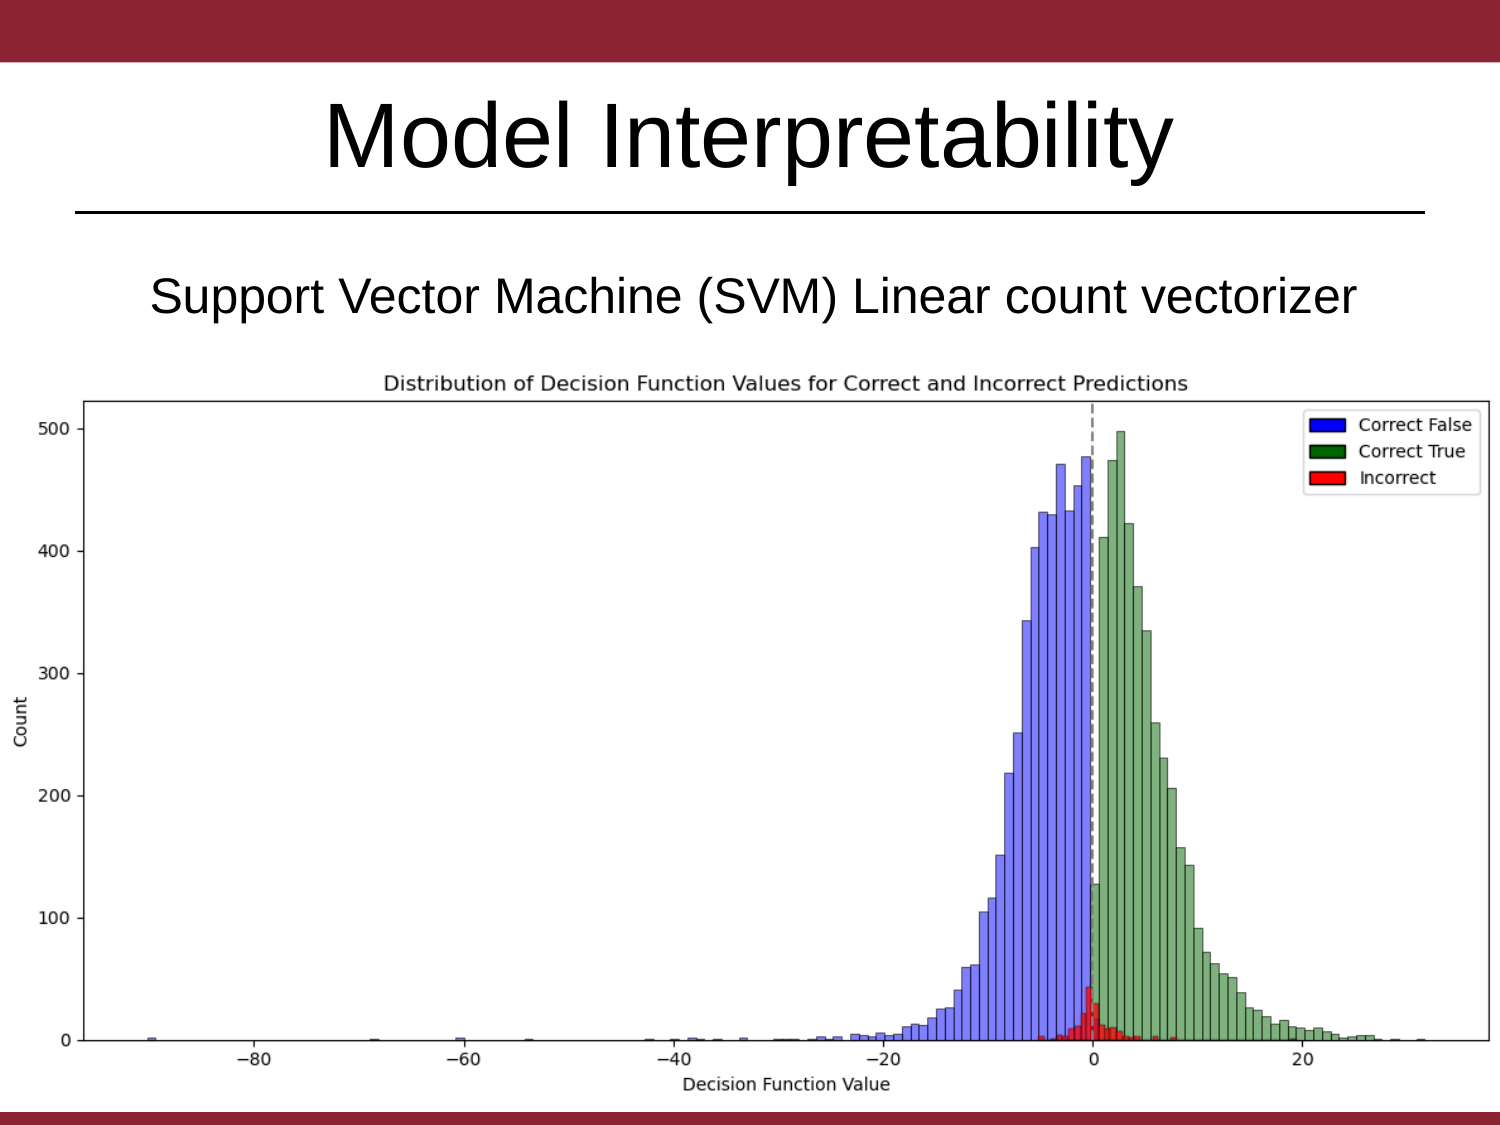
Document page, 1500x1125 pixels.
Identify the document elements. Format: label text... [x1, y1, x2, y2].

text_box Support Vector Machine (SVM) Linear count vectorizer [79, 199, 1430, 361]
title Model Interpretability [74, 36, 1426, 226]
picture [0, 363, 1500, 1108]
